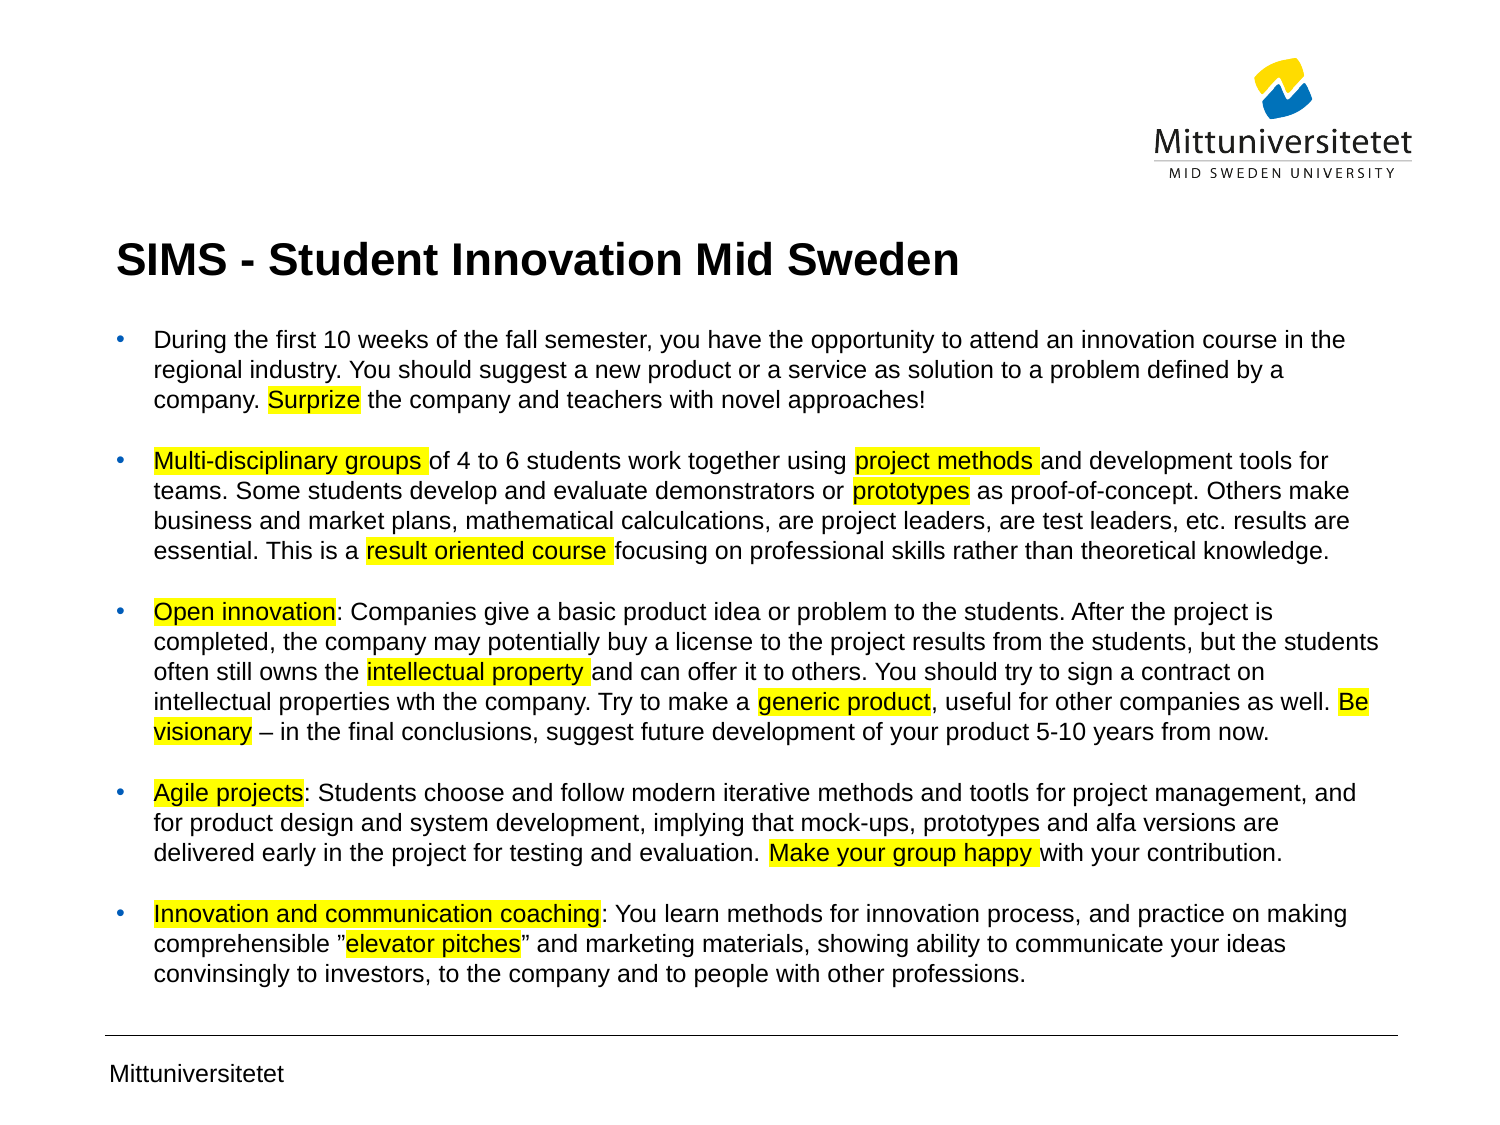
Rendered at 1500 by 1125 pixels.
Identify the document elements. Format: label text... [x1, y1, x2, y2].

picture [1154, 58, 1412, 178]
title SIMS - Student Innovation Mid Sweden [100, 201, 1399, 309]
list During the first 10 weeks of the fall semester, you have the opportunity to attend an innovation course in the regional industry. You should suggest a new product or a service as solution to a problem defined by a company. Surprize the company and teachers with novel approaches! Multi-disciplinary groups of 4 to 6 students work together using project methods and development tools for teams. Some students develop and evaluate demonstrators or prototypes as proof-of-concept. Others make business and market plans, mathematical calculcations, are project leaders, are test leaders, etc. results are essential. This is a result oriented course focusing on professional skills rather than theoretical knowledge. Open innovation: Companies give a basic product idea or problem to the students. After the project is completed, the company may potentially buy a license to the project results from the students, but the students often still owns the intellectual property and can offer it to others. You should try to sign a contract on intellectual properties wth the company. Try to make a generic product, useful for other companies as well. Be visionary – in the final conclusions, suggest future development of your product 5-10 years from now. Agile projects: Students choose and follow modern iterative methods and tootls for project management, and for product design and system development, implying that mock-ups, prototypes and alfa versions are delivered early in the project for testing and evaluation. Make your group happy with your contribution. Innovation and communication coaching: You learn methods for innovation process, and practice on making comprehensible ”elevator pitches” and marketing materials, showing ability to communicate your ideas convinsingly to investors, to the company and to people with other professions. [100, 315, 1399, 946]
